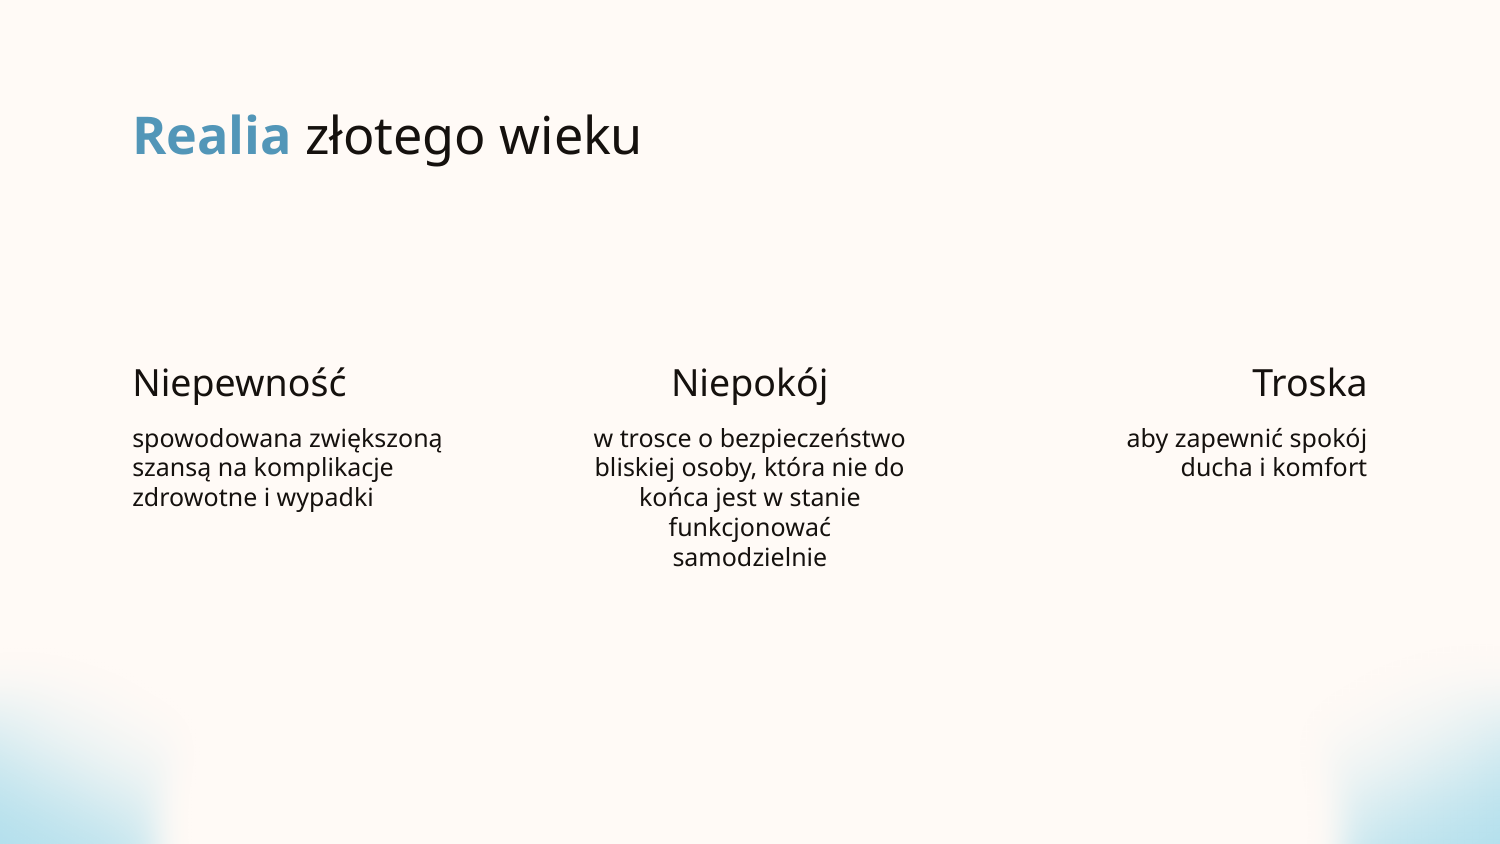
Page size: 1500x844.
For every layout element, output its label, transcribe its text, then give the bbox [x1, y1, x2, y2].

subtitle w trosce o bezpieczeństwo bliskiej osoby, która nie do końca jest w stanie funkcjonować samodzielnie [575, 419, 925, 647]
picture [0, 561, 286, 844]
subtitle spowodowana zwiększoną szansą na komplikacje zdrowotne i wypadki [117, 419, 467, 647]
picture [1213, 559, 1500, 844]
subtitle Niepewność [117, 298, 467, 419]
subtitle aby zapewnić spokój ducha i komfort [1032, 419, 1383, 647]
title Realia złotego wieku [117, 87, 1383, 178]
subtitle Niepokój [575, 298, 925, 419]
subtitle Troska [1032, 298, 1383, 419]
